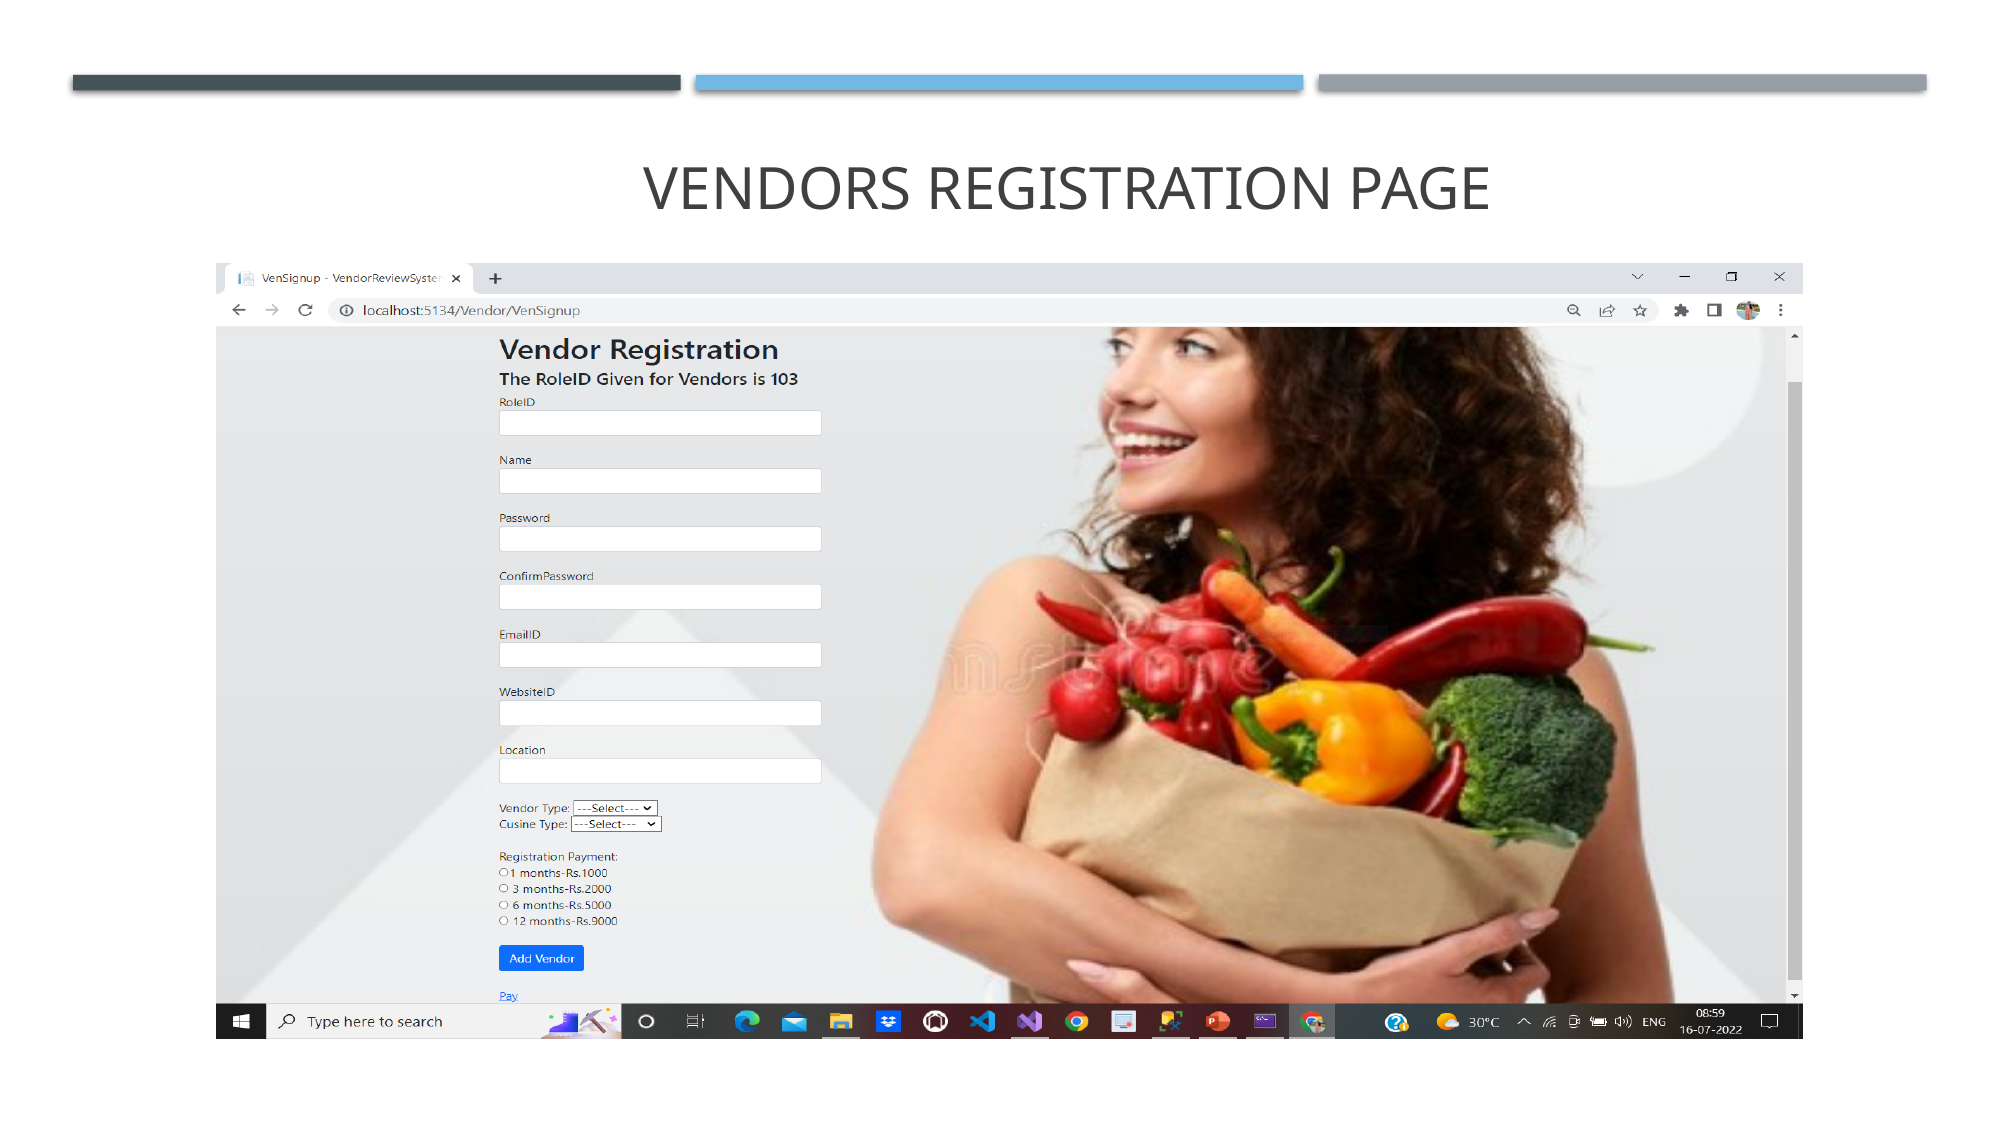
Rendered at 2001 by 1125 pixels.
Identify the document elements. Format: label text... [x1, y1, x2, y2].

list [216, 263, 1804, 1039]
title Vendors Registration page [95, 115, 1905, 229]
